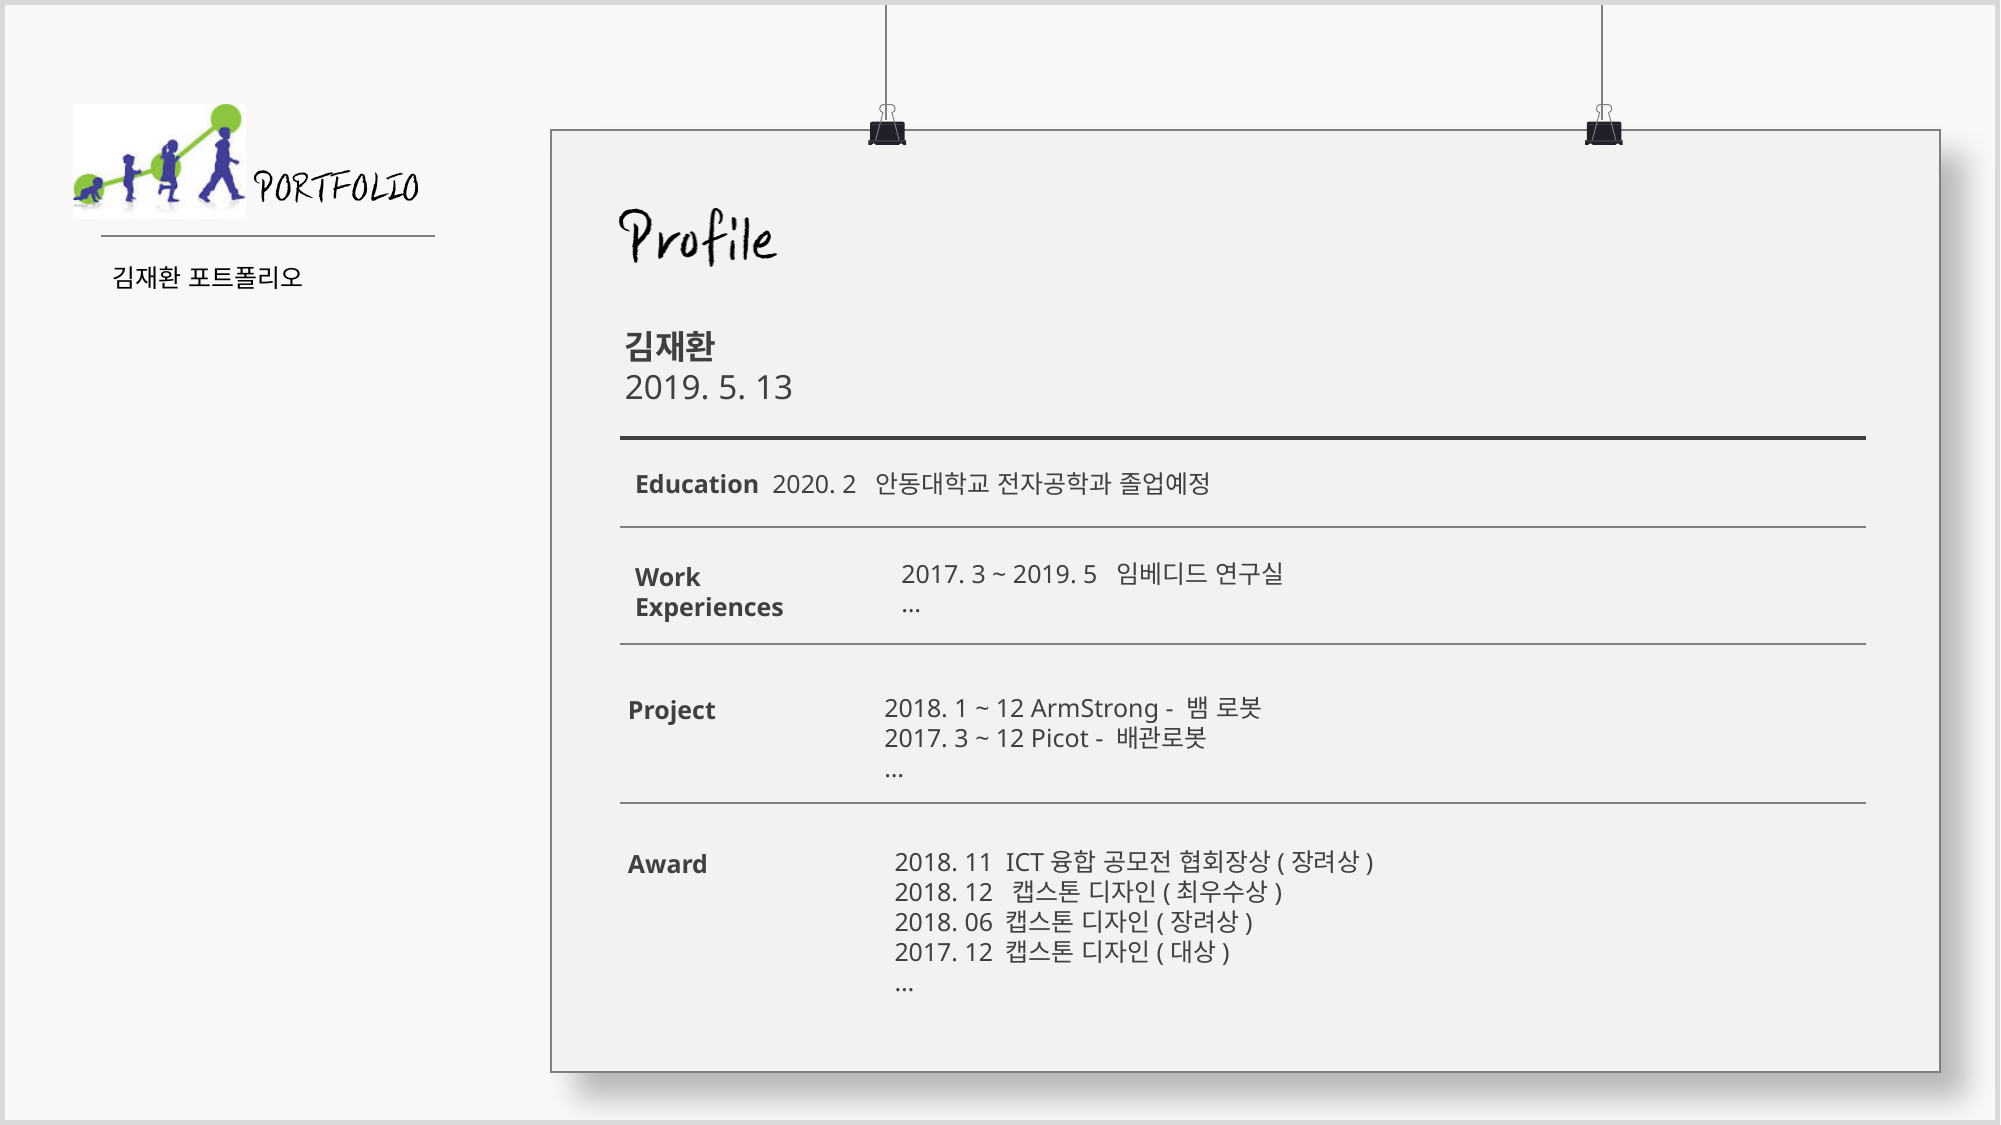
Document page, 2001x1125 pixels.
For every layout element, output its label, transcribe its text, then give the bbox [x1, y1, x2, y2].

picture [73, 104, 246, 219]
text_box Work Experiences [620, 554, 870, 630]
text_box 2018. 11 ICT융합 공모전 협회장상(장려상) 2018. 12 캡스톤 디자인(최우수상) 2018. 06 캡스톤 디자인(장려상) 2017. 12 캡스톤 디자인(대상) … [879, 838, 1389, 1004]
text_box 2018. 1 ~ 12 ArmStrong - 뱀 로봇 2017. 3 ~ 12 Picot - 배관로봇 … [869, 684, 1559, 790]
picture [607, 188, 791, 284]
text_box 2017. 3 ~ 2019. 5 임베디드 연구실 … [886, 550, 1300, 626]
picture [247, 158, 429, 213]
text_box Project [613, 687, 869, 732]
text_box 김재환 2019. 5. 13 [610, 318, 1020, 414]
text_box Award [613, 841, 879, 886]
text_box Education 2020. 2 안동대학교 전자공학과 졸업예정 [620, 460, 1307, 506]
